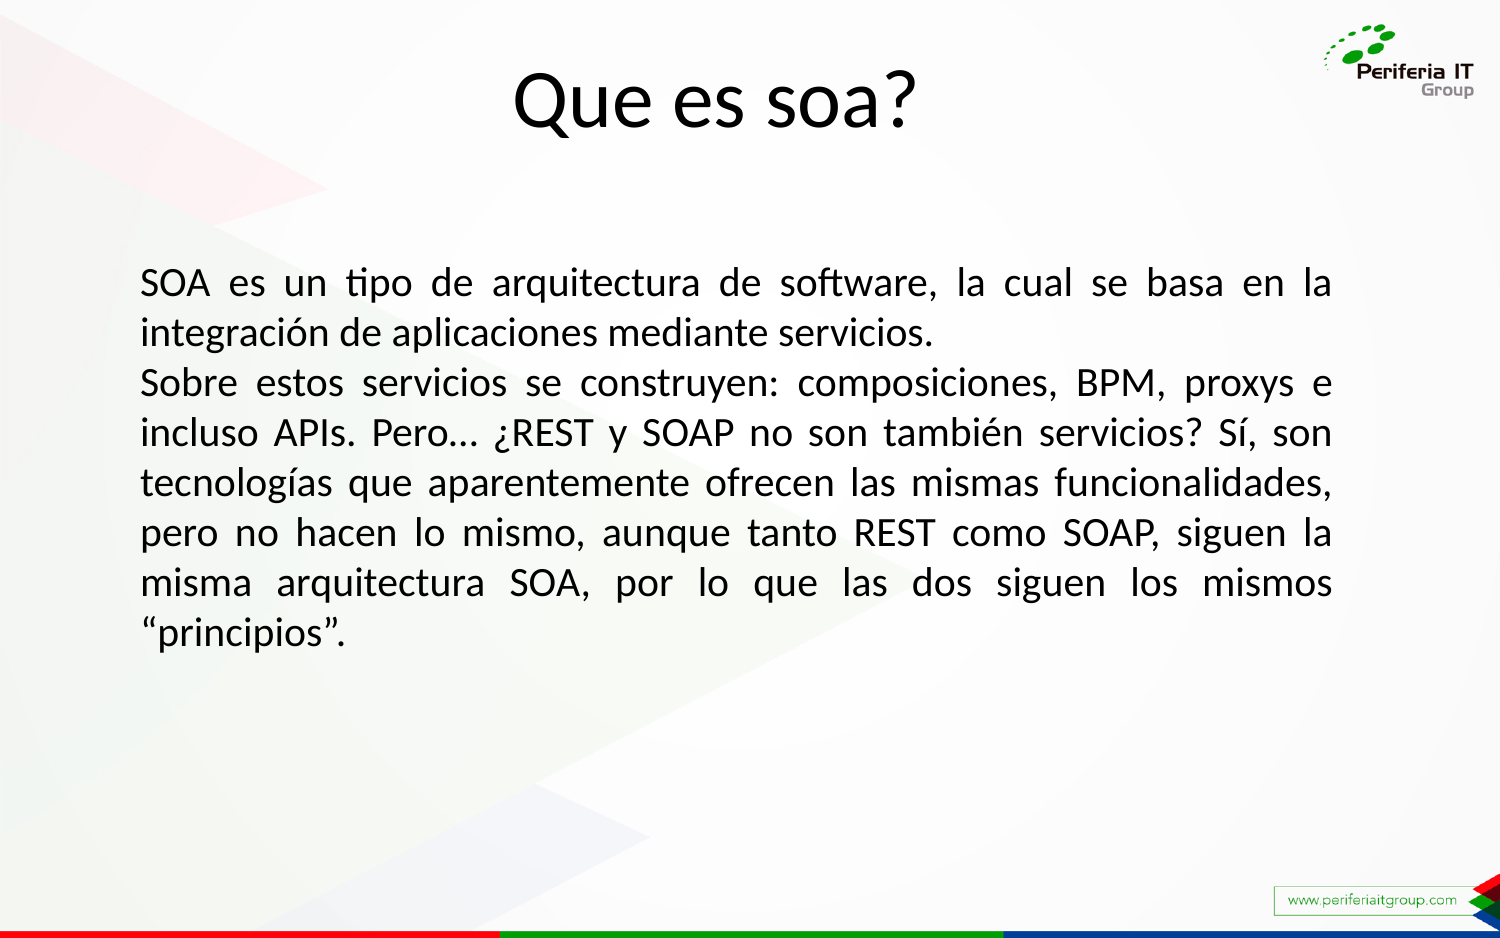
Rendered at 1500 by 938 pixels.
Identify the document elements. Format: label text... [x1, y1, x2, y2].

picture [0, 0, 1500, 938]
text_box SOA es un tipo de arquitectura de software, la cual se basa en la integración de aplicaciones mediante servicios. Sobre estos servicios se construyen: composiciones, BPM, proxys e incluso APIs. Pero… ¿REST y SOAP no son también servicios? Sí, son tecnologías que aparentemente ofrecen las mismas funcionalidades, pero no hacen lo mismo, aunque tanto REST como SOAP, siguen la misma arquitectura SOA, por lo que las dos siguen los mismos “principios”. [125, 247, 1349, 662]
text_box Que es soa? [497, 37, 1500, 152]
